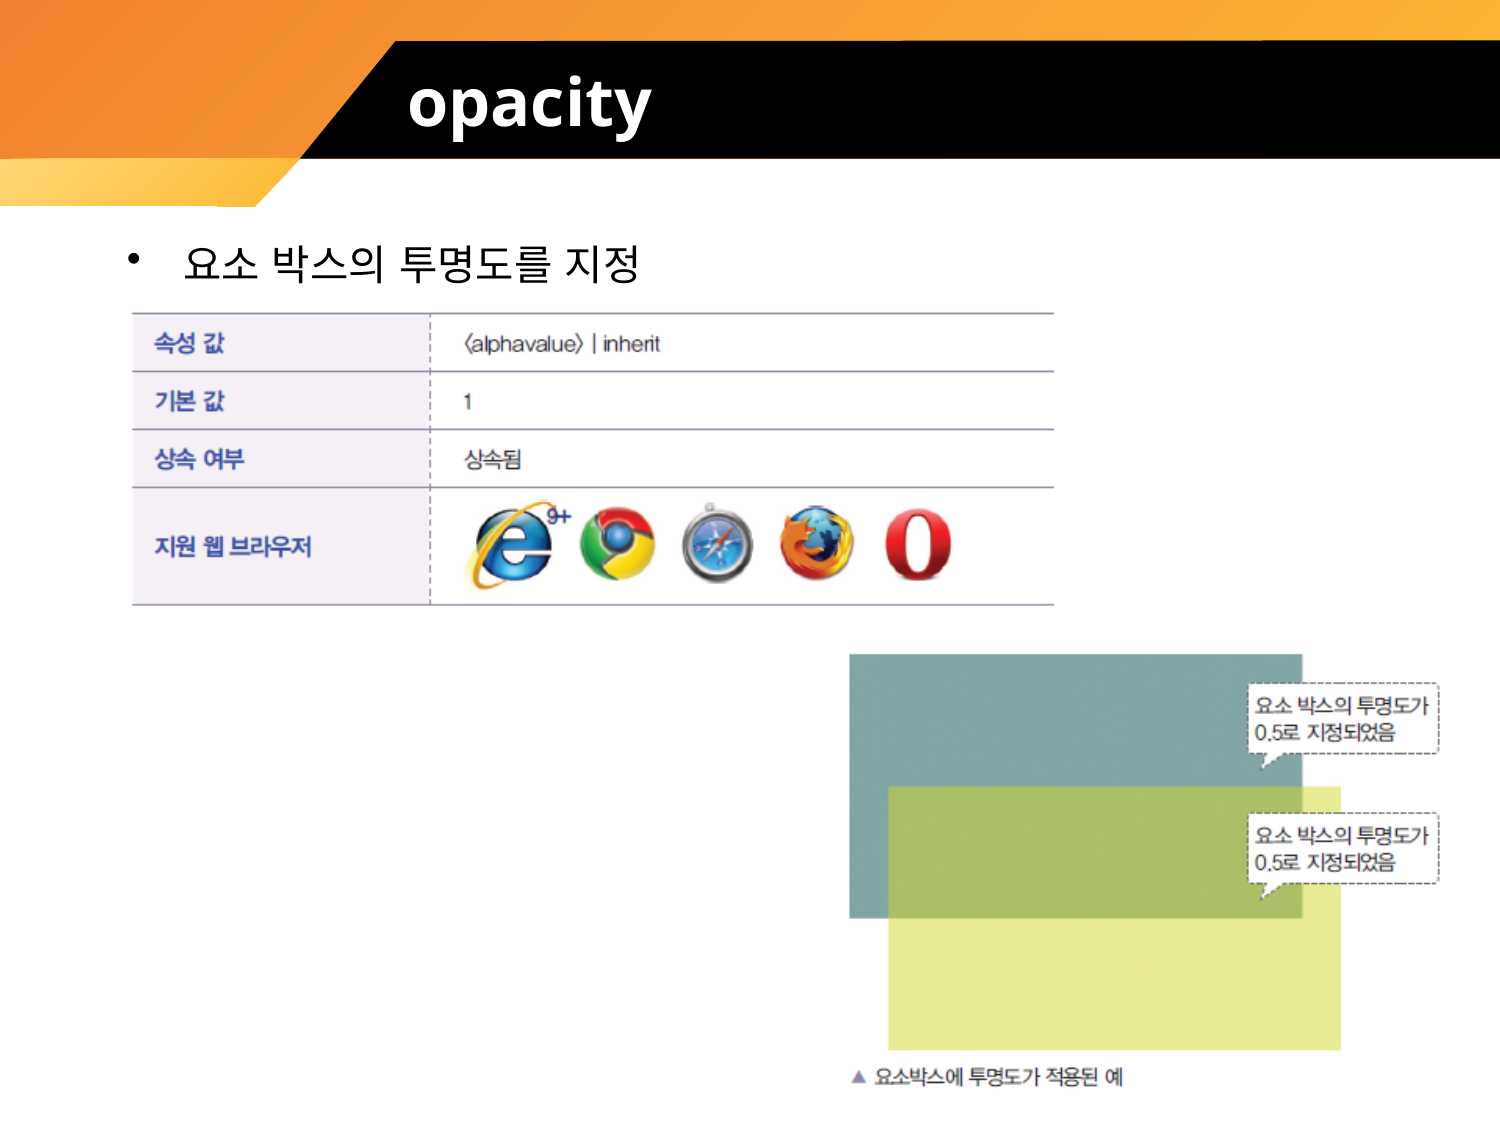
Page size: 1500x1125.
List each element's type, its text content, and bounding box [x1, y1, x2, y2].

picture [123, 302, 1468, 1096]
title opacity [374, 36, 1481, 163]
text_box 요소 박스의 투명도를 지정 [112, 231, 1424, 350]
